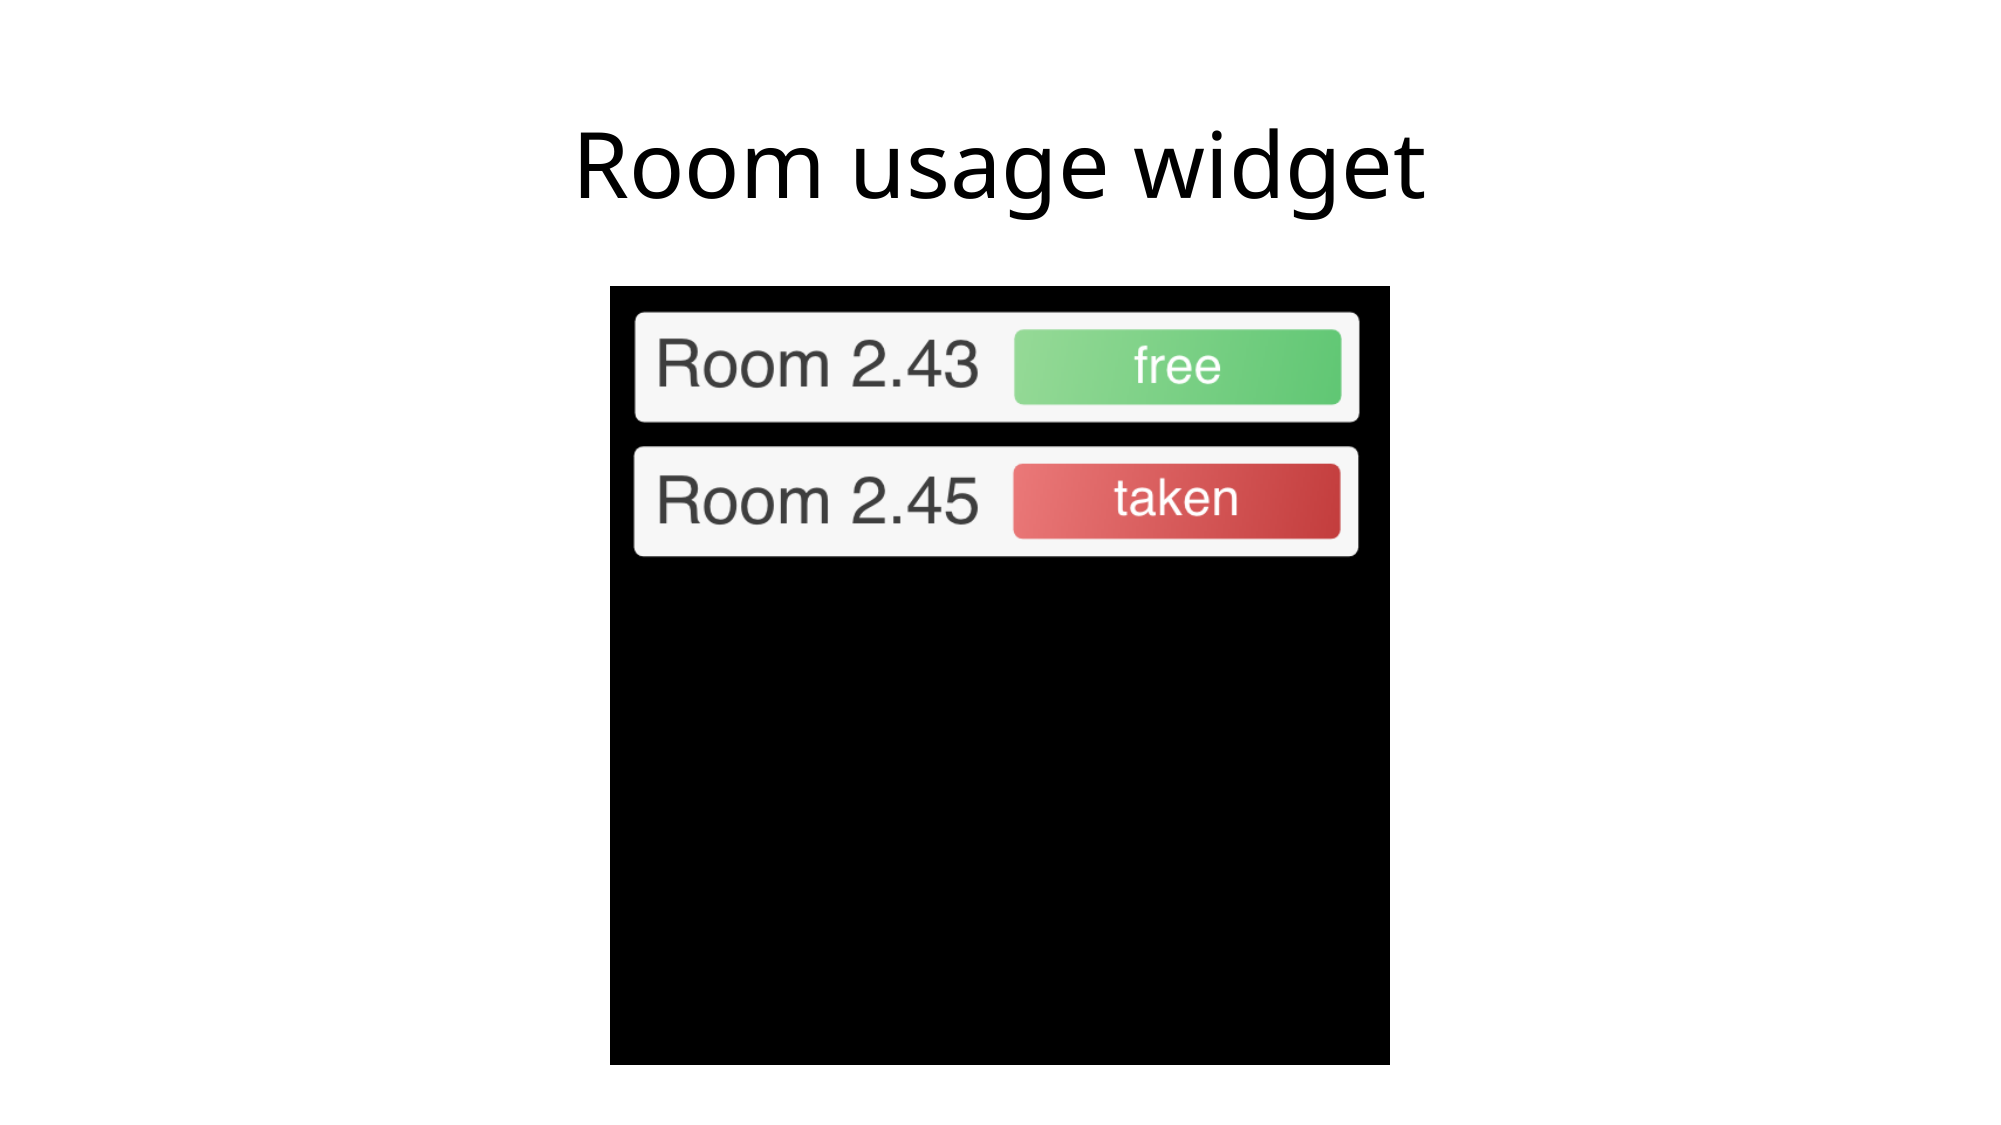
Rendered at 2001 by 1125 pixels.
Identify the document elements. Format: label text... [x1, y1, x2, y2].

title Room usage widget [137, 59, 1863, 278]
picture [610, 286, 1390, 1066]
